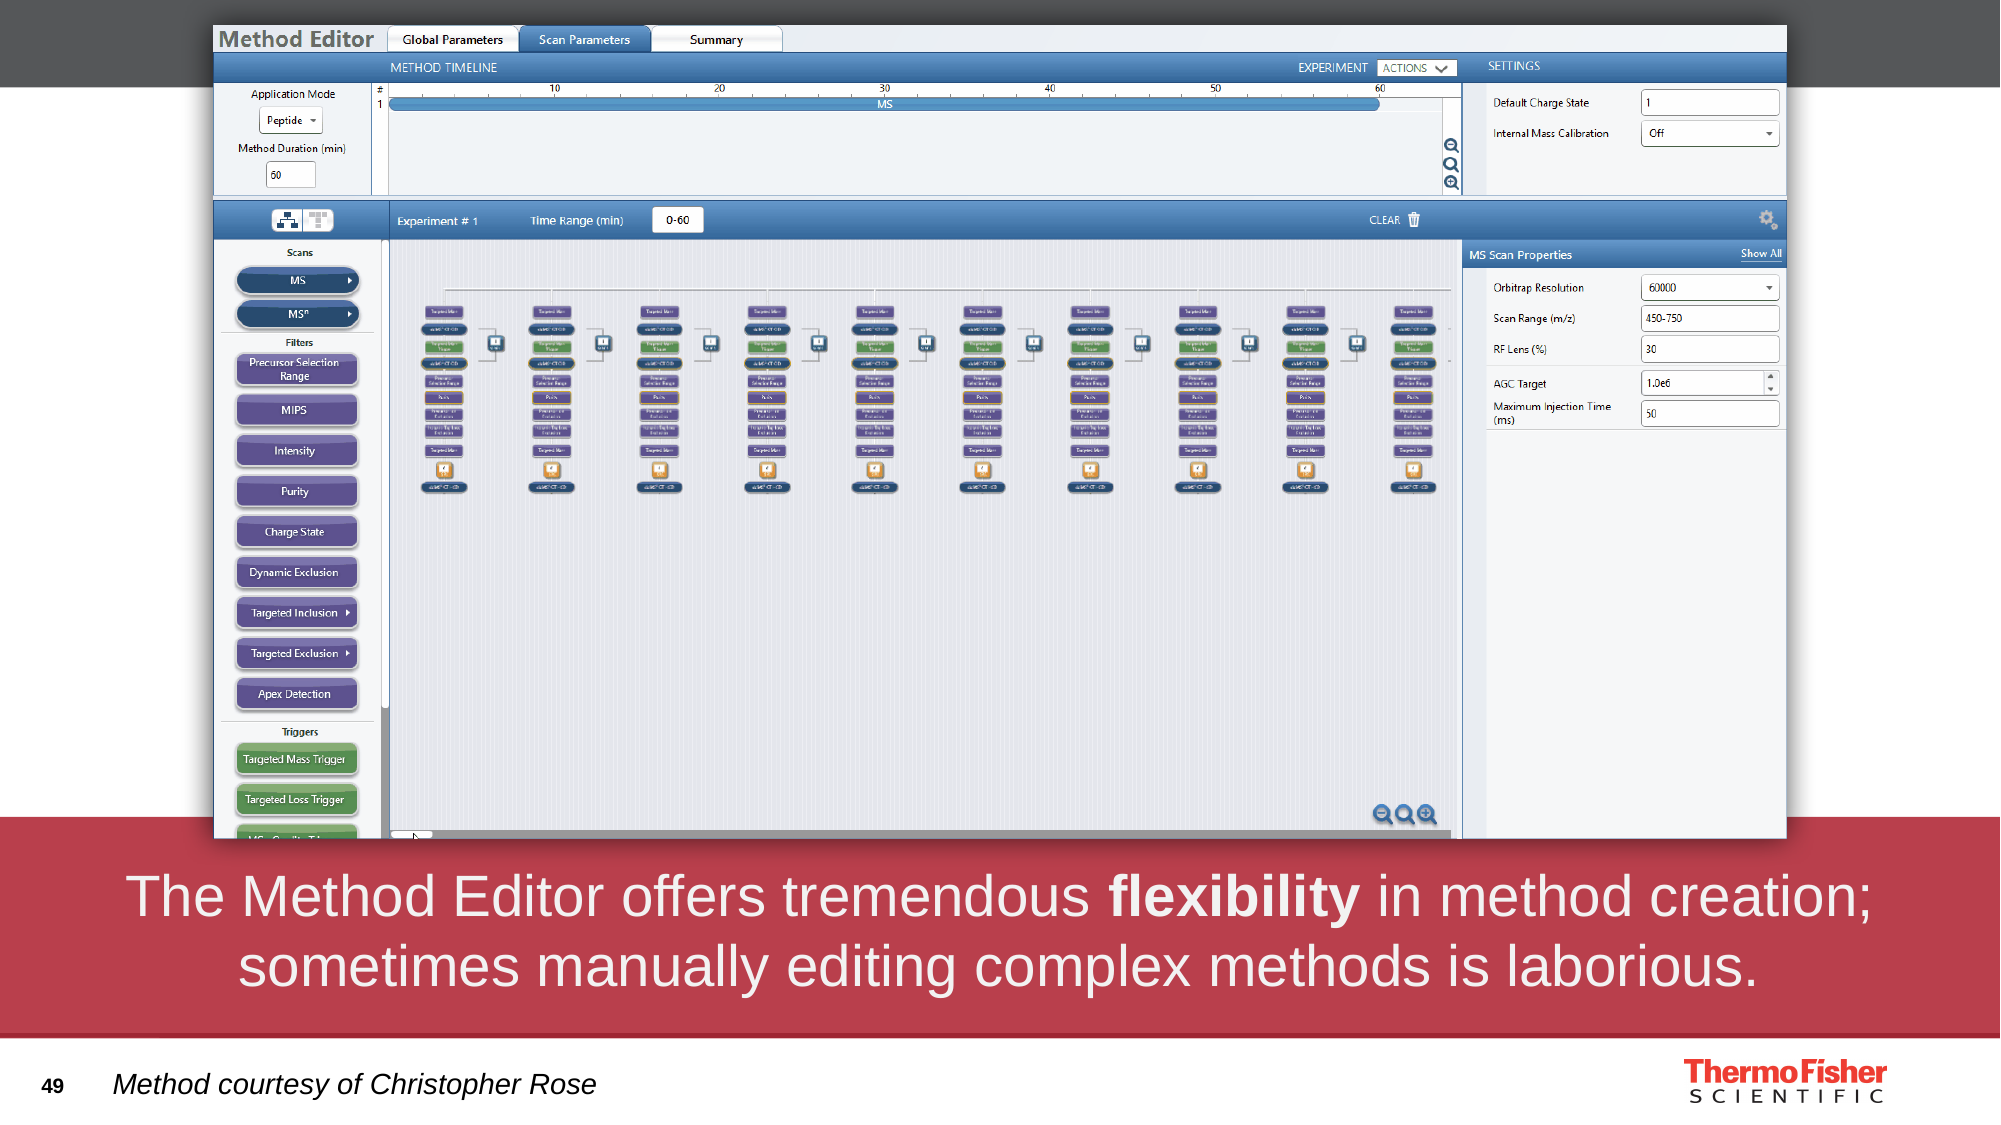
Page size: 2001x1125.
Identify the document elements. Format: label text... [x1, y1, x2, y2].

text_box Method courtesy of Christopher Rose [97, 1058, 613, 1108]
text_box The Method Editor offers tremendous flexibility in method creation; sometimes manually editing complex methods is laborious. [0, 816, 2000, 1039]
title [0, 0, 2000, 88]
picture [212, 25, 1787, 839]
picture [1684, 1059, 1887, 1103]
